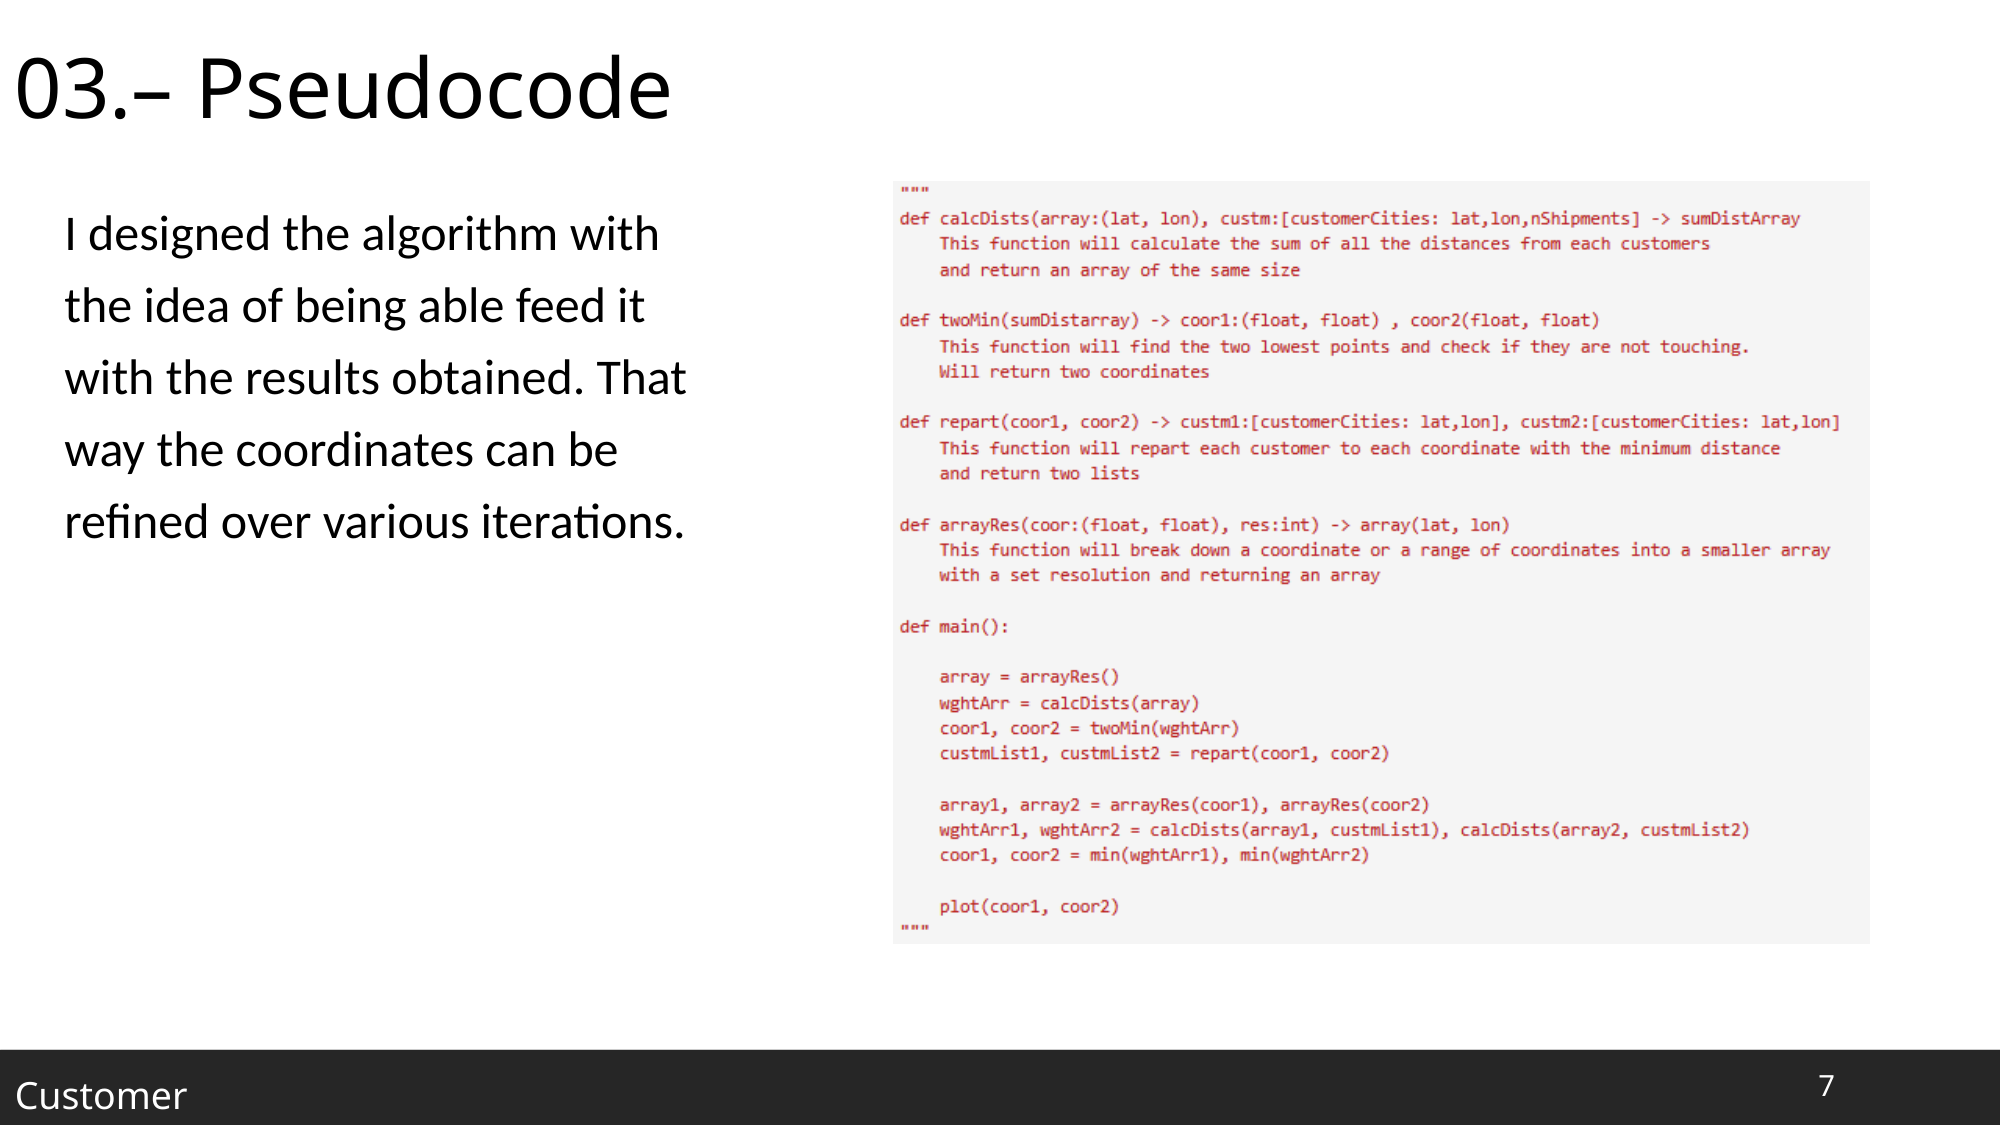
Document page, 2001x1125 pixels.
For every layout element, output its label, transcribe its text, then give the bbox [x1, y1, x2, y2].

picture [892, 180, 1871, 945]
text_box I designed the algorithm with the idea of being able feed it with the results obtained. That way the coordinates can be refined over various iterations. [49, 181, 713, 556]
slide_number 7 [1803, 1057, 1932, 1118]
text_box Customer Demands [0, 1064, 381, 1125]
text_box 03.– Pseudocode [0, 27, 1081, 143]
